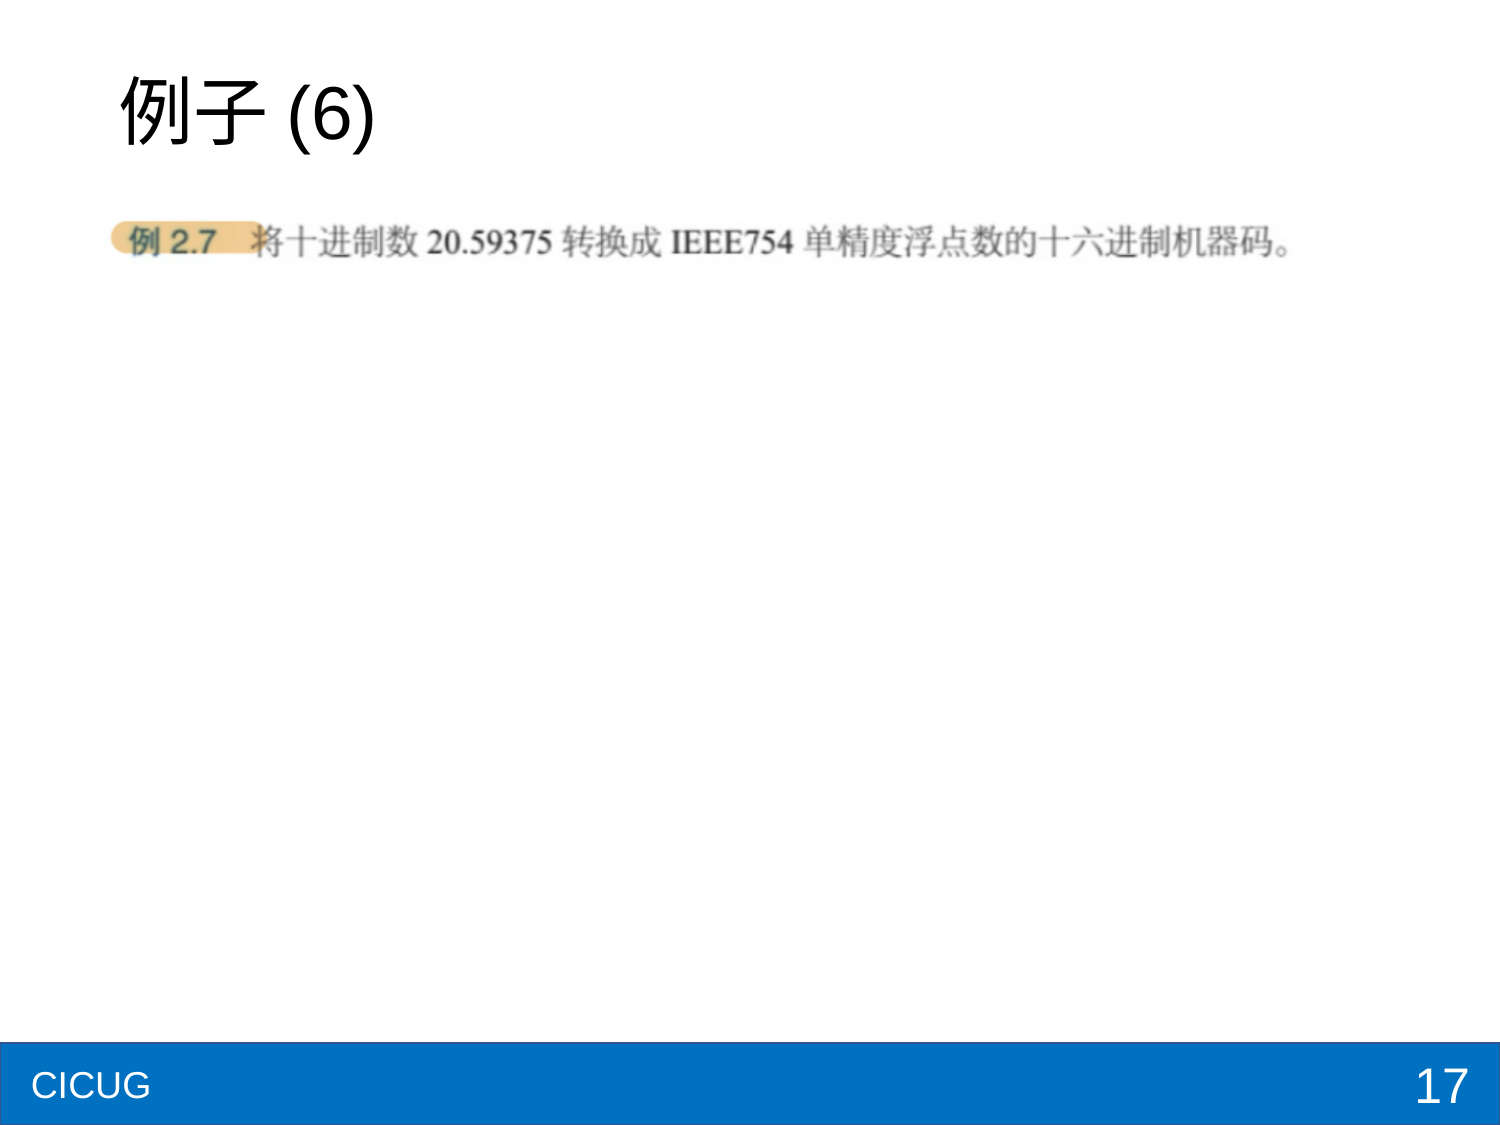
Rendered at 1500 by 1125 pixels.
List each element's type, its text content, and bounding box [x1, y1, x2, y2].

picture [103, 210, 1314, 264]
title 例子(6) [103, 59, 1397, 171]
slide_number 17 [1147, 1054, 1485, 1114]
